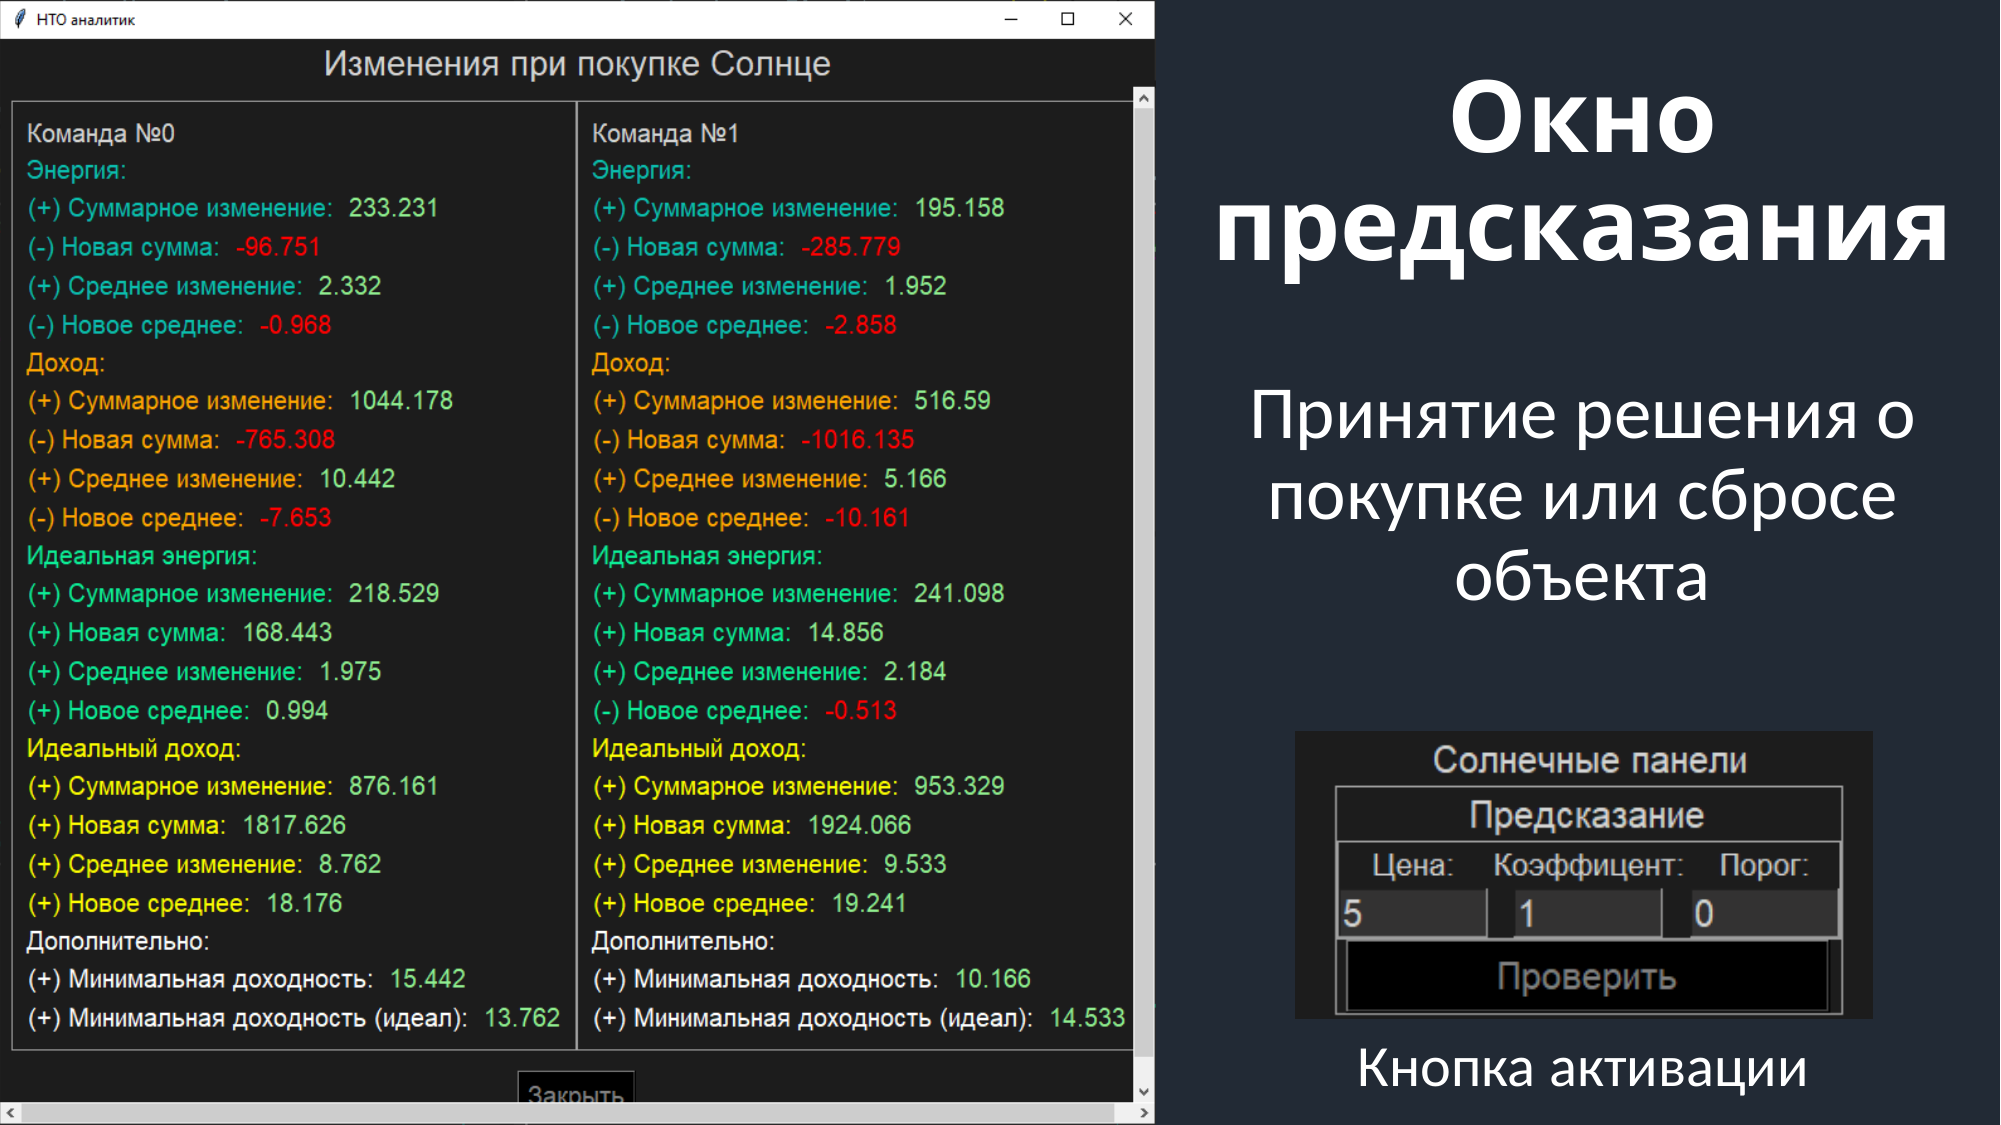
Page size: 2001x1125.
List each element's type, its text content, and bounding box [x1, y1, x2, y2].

picture [1295, 731, 1873, 1019]
title Окно предсказания [1179, 37, 1987, 312]
picture [0, 0, 1156, 1125]
text_box Кнопка активации [1322, 1020, 1845, 1106]
list Принятие решения о покупке или сбросе объекта [1179, 365, 1987, 991]
text_box [1156, 0, 2000, 1125]
